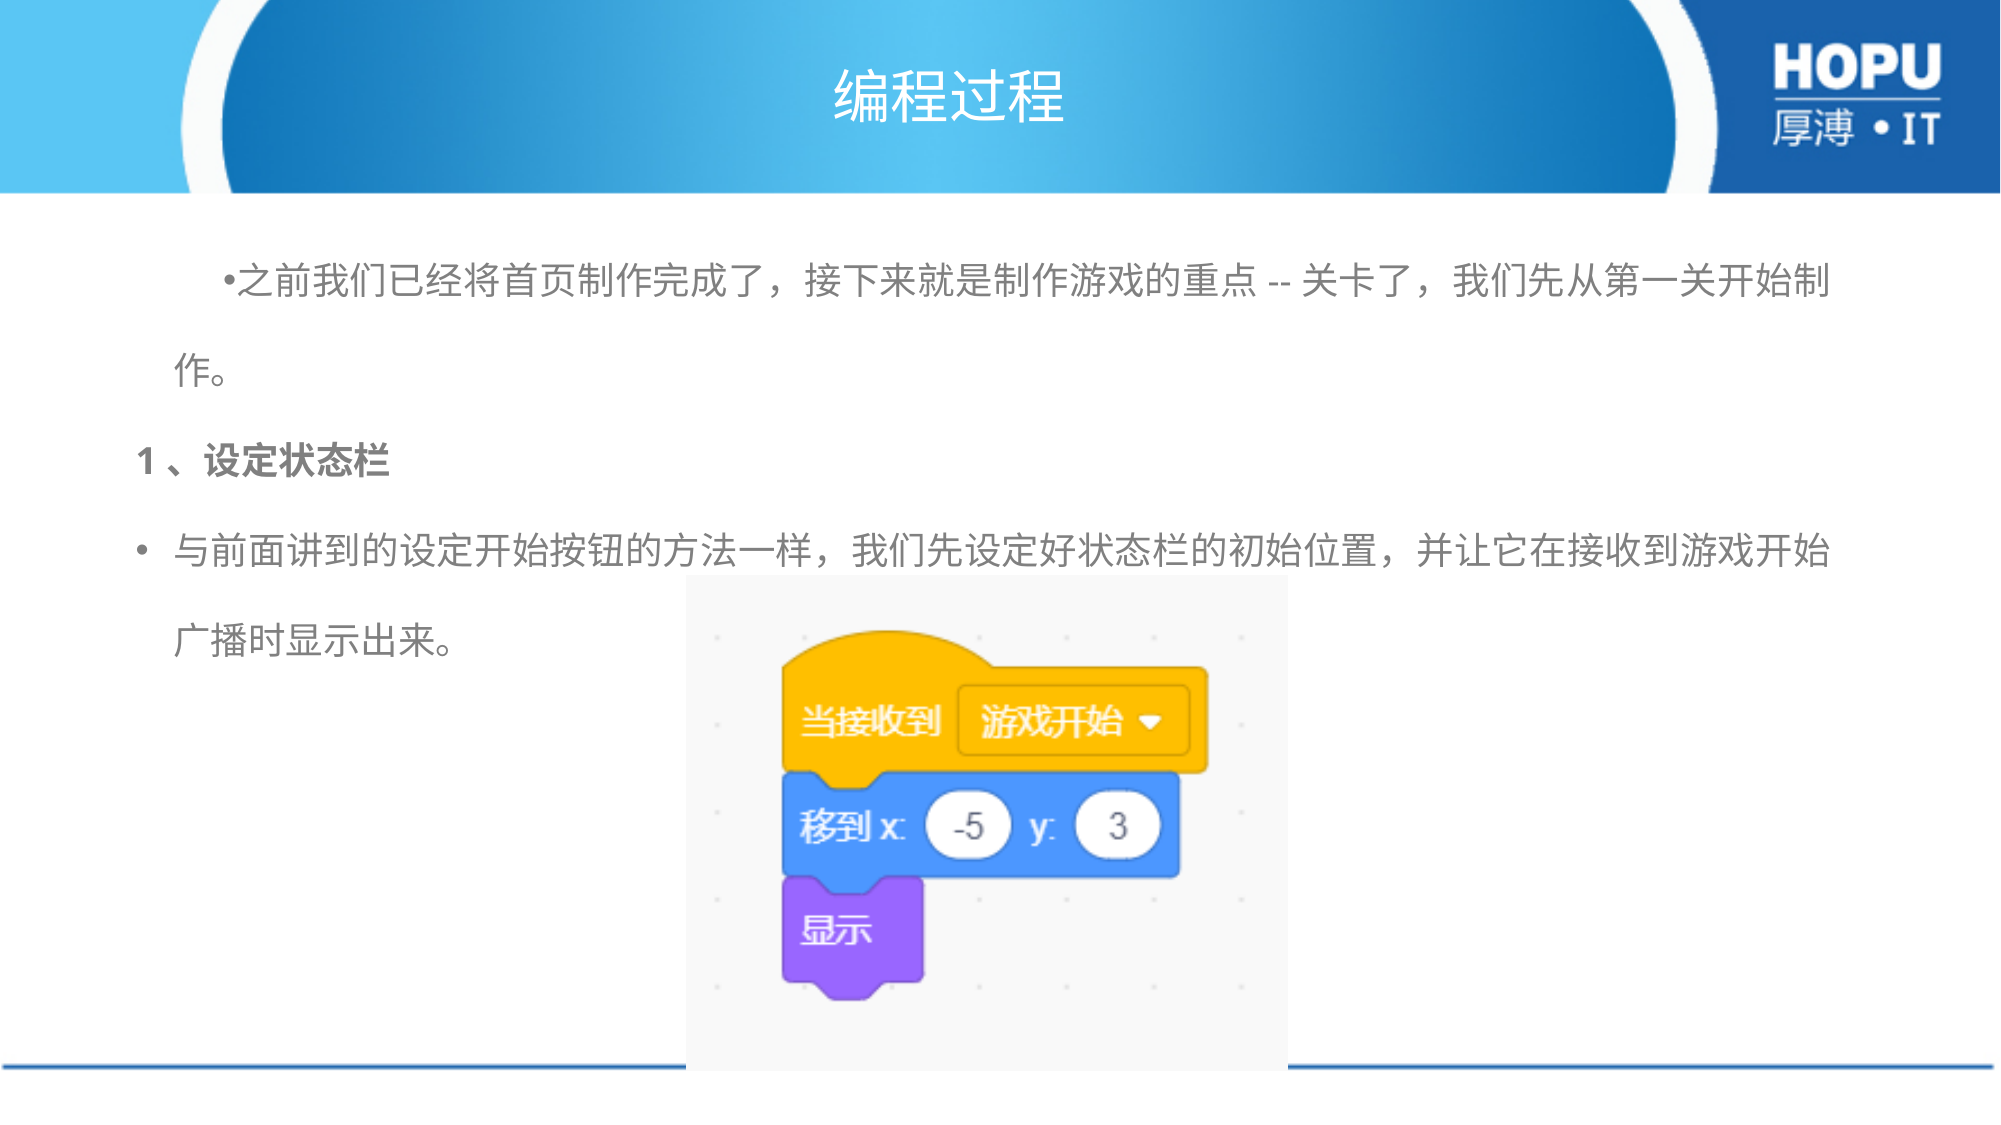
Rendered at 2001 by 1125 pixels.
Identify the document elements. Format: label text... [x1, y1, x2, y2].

list 之前我们已经将首页制作完成了，接下来就是制作游戏的重点--关卡了，我们先从第一关开始制作。 1、设定状态栏 与前面讲到的设定开始按钮的方法一样，我们先设定好状态栏的初始位置，并让它在接收到游戏开始广播时显示出来。 [120, 204, 1846, 1050]
title 编程过程 [283, 16, 1615, 184]
picture [0, 0, 2001, 1125]
